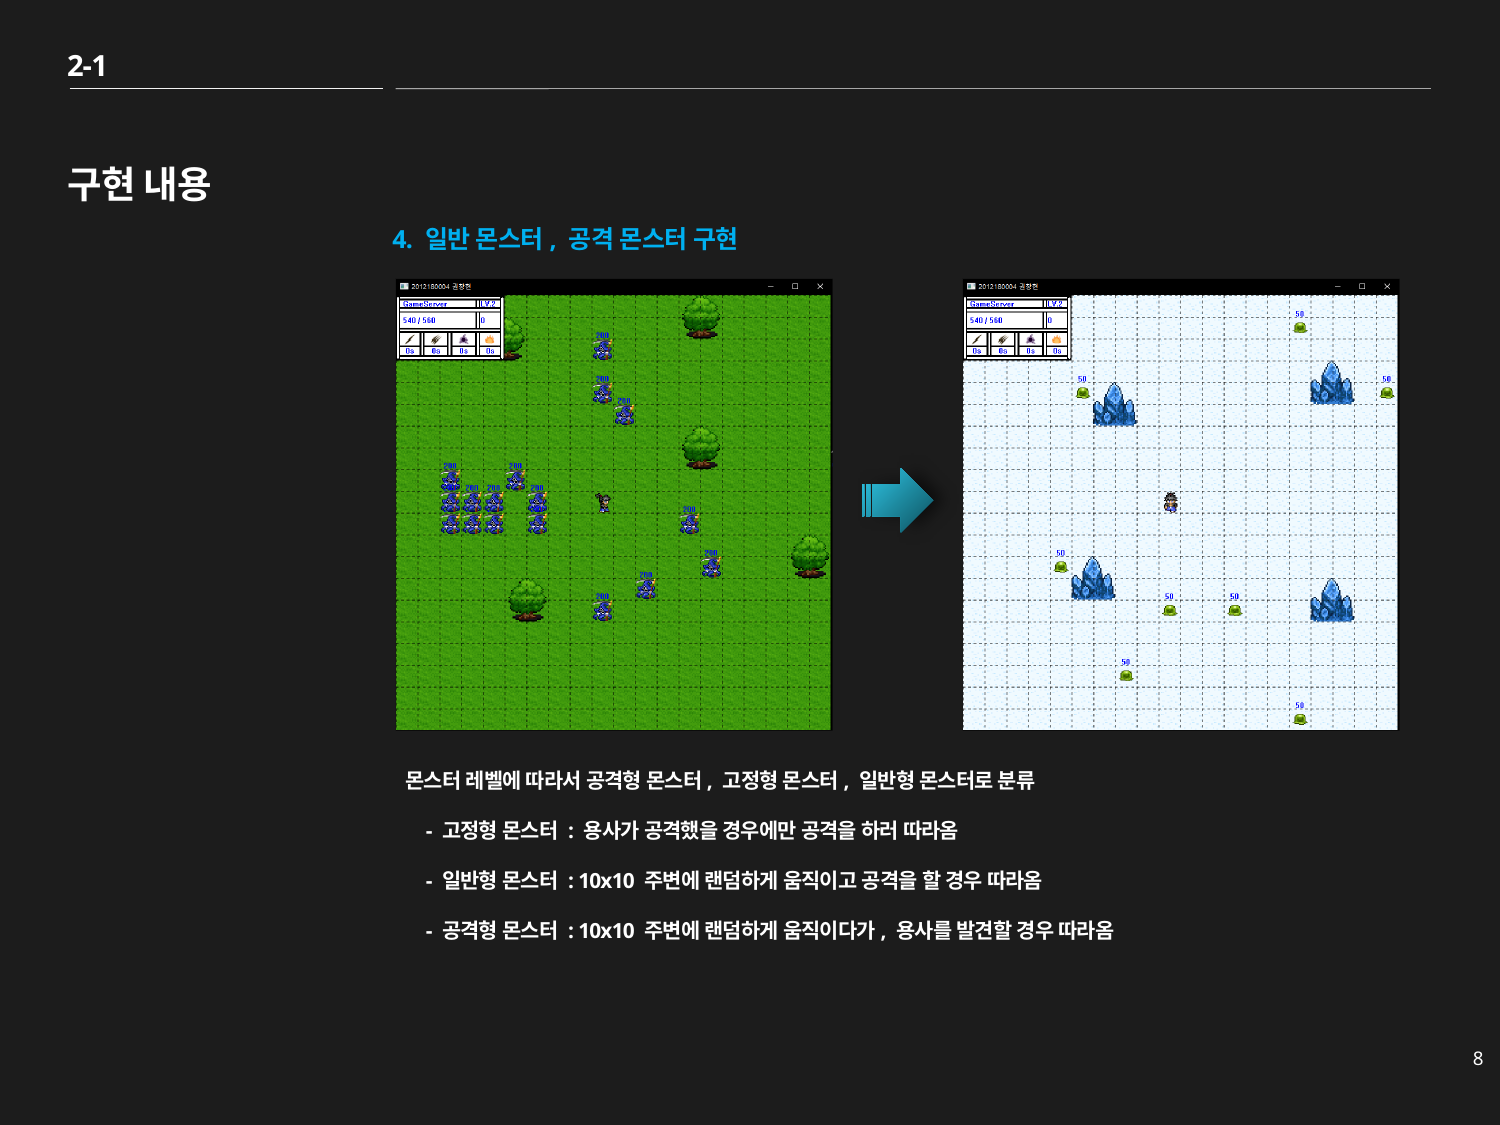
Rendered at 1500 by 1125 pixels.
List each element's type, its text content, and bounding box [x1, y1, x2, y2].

text_box 2-1 [52, 39, 123, 90]
title 구현 내용 [52, 153, 384, 395]
text_box [860, 466, 936, 535]
picture [962, 278, 1400, 731]
text_box 몬스터 레벨에 따라서 공격형 몬스터, 고정형 몬스터, 일반형 몬스터로 분류 - 고정형 몬스터 : 용사가 공격했을 경우에만 공격을 하러 따라옴 - 일반형 몬스터 : 10x10 주변에 랜덤하게 움직이고 공격을 할 경우 따라옴 - 공격형 몬스터 : 10x10 주변에 랜덤하게 움직이다가, 용사를 발견할 경우 따라옴 [390, 760, 1270, 951]
picture [395, 278, 833, 731]
text_box 8 [1377, 1039, 1499, 1080]
text_box 4. 일반 몬스터, 공격 몬스터 구현 [384, 215, 803, 261]
